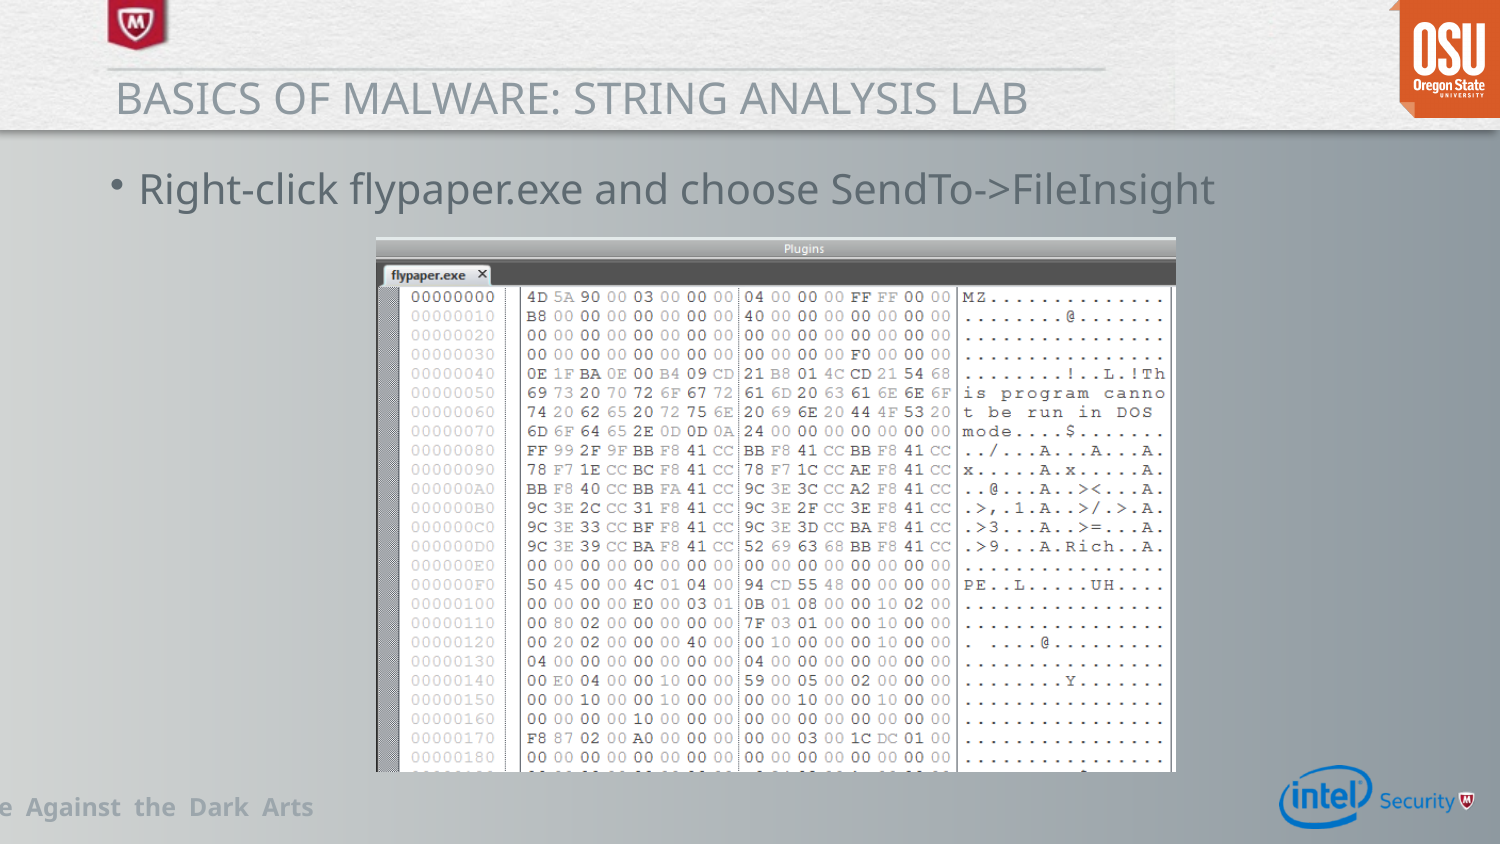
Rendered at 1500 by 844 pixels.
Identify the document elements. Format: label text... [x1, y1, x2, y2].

title Basics of malware: string analysis lab [99, 53, 1176, 148]
picture [376, 237, 1176, 772]
picture [1279, 765, 1475, 829]
picture [0, 0, 1500, 130]
list Right-click flypaper.exe and choose SendTo->FileInsight [94, 159, 1256, 773]
